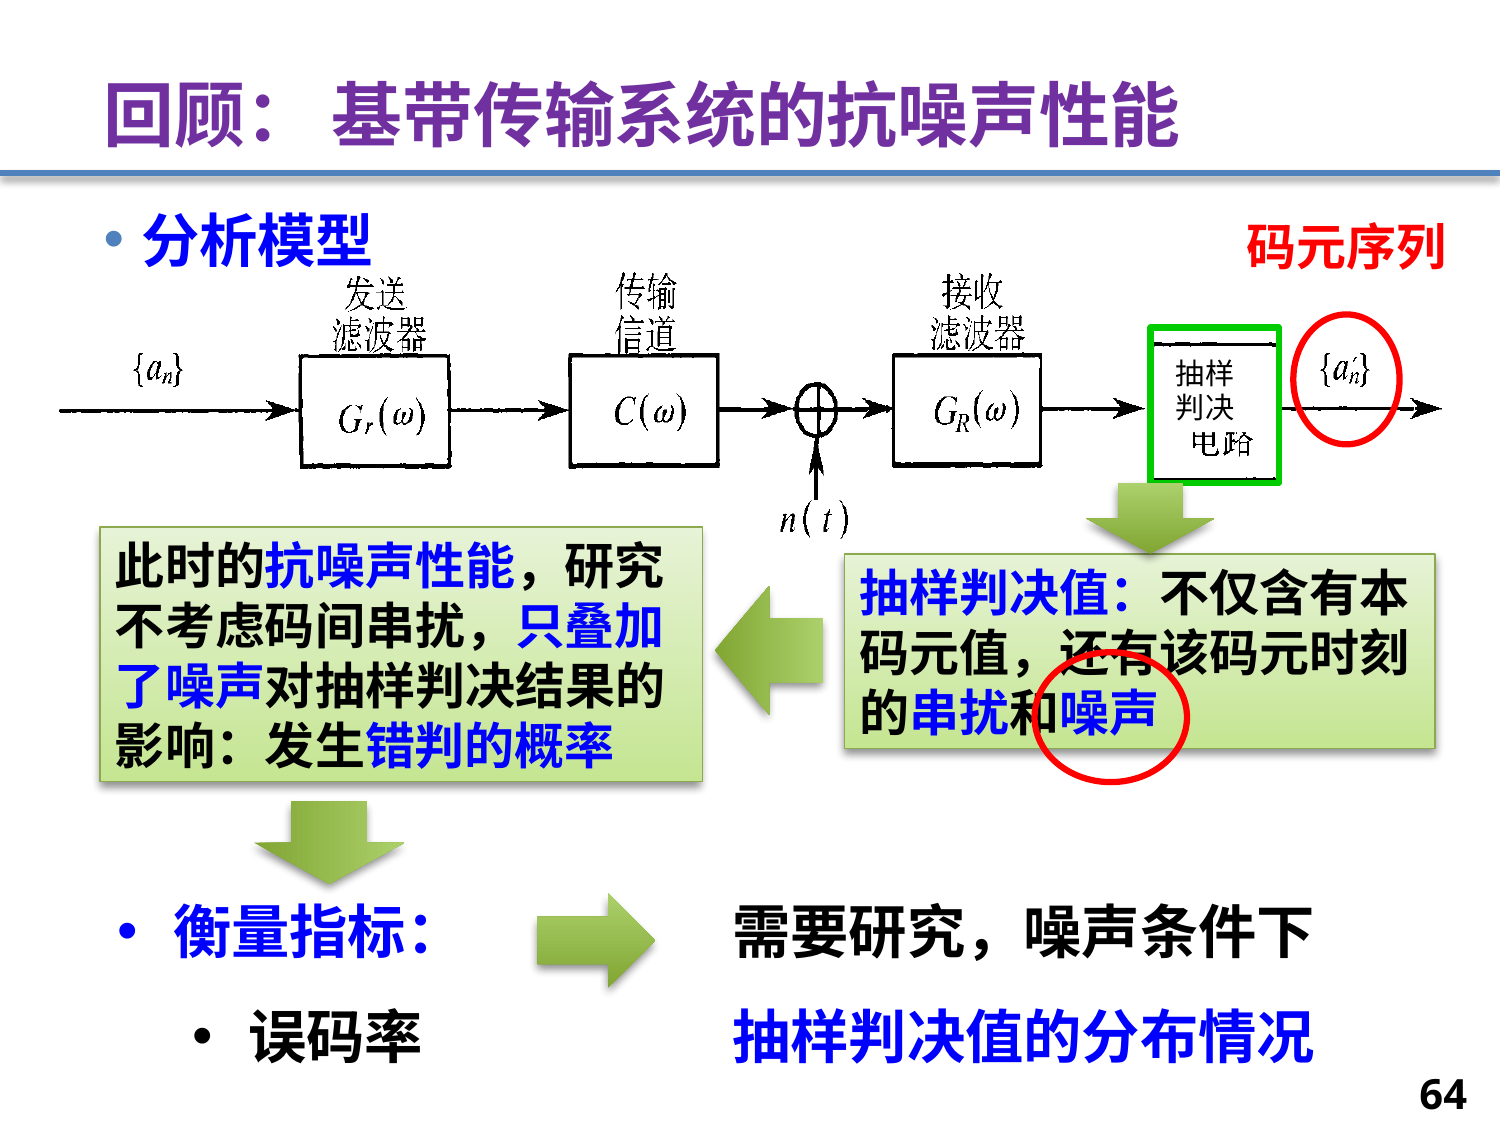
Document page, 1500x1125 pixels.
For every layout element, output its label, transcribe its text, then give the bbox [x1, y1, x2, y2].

slide_number 64 [1379, 1075, 1483, 1118]
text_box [52, 266, 1448, 540]
list 分析模型 [88, 551, 1412, 1024]
text_box 需要研究，噪声条件下抽样判决值的分布情况 [717, 853, 1383, 1078]
list 分析模型 [88, 196, 1412, 266]
text_box 衡量指标： 误码率 [102, 852, 480, 1078]
text_box [253, 801, 405, 884]
text_box [714, 586, 824, 715]
text_box 此时的抗噪声性能，研究不考虑码间串扰，只叠加了噪声对抽样判决结果的影响：发生错判的概率 [99, 551, 703, 782]
title 回顾： 基带传输系统的抗噪声性能 [88, 30, 1412, 164]
text_box [537, 893, 656, 988]
text_box 抽样判决值：不仅含有本码元值，还有该码元时刻的串扰和噪声 [844, 553, 1436, 749]
text_box [1031, 649, 1191, 786]
text_box 码元序列 [1231, 208, 1462, 283]
